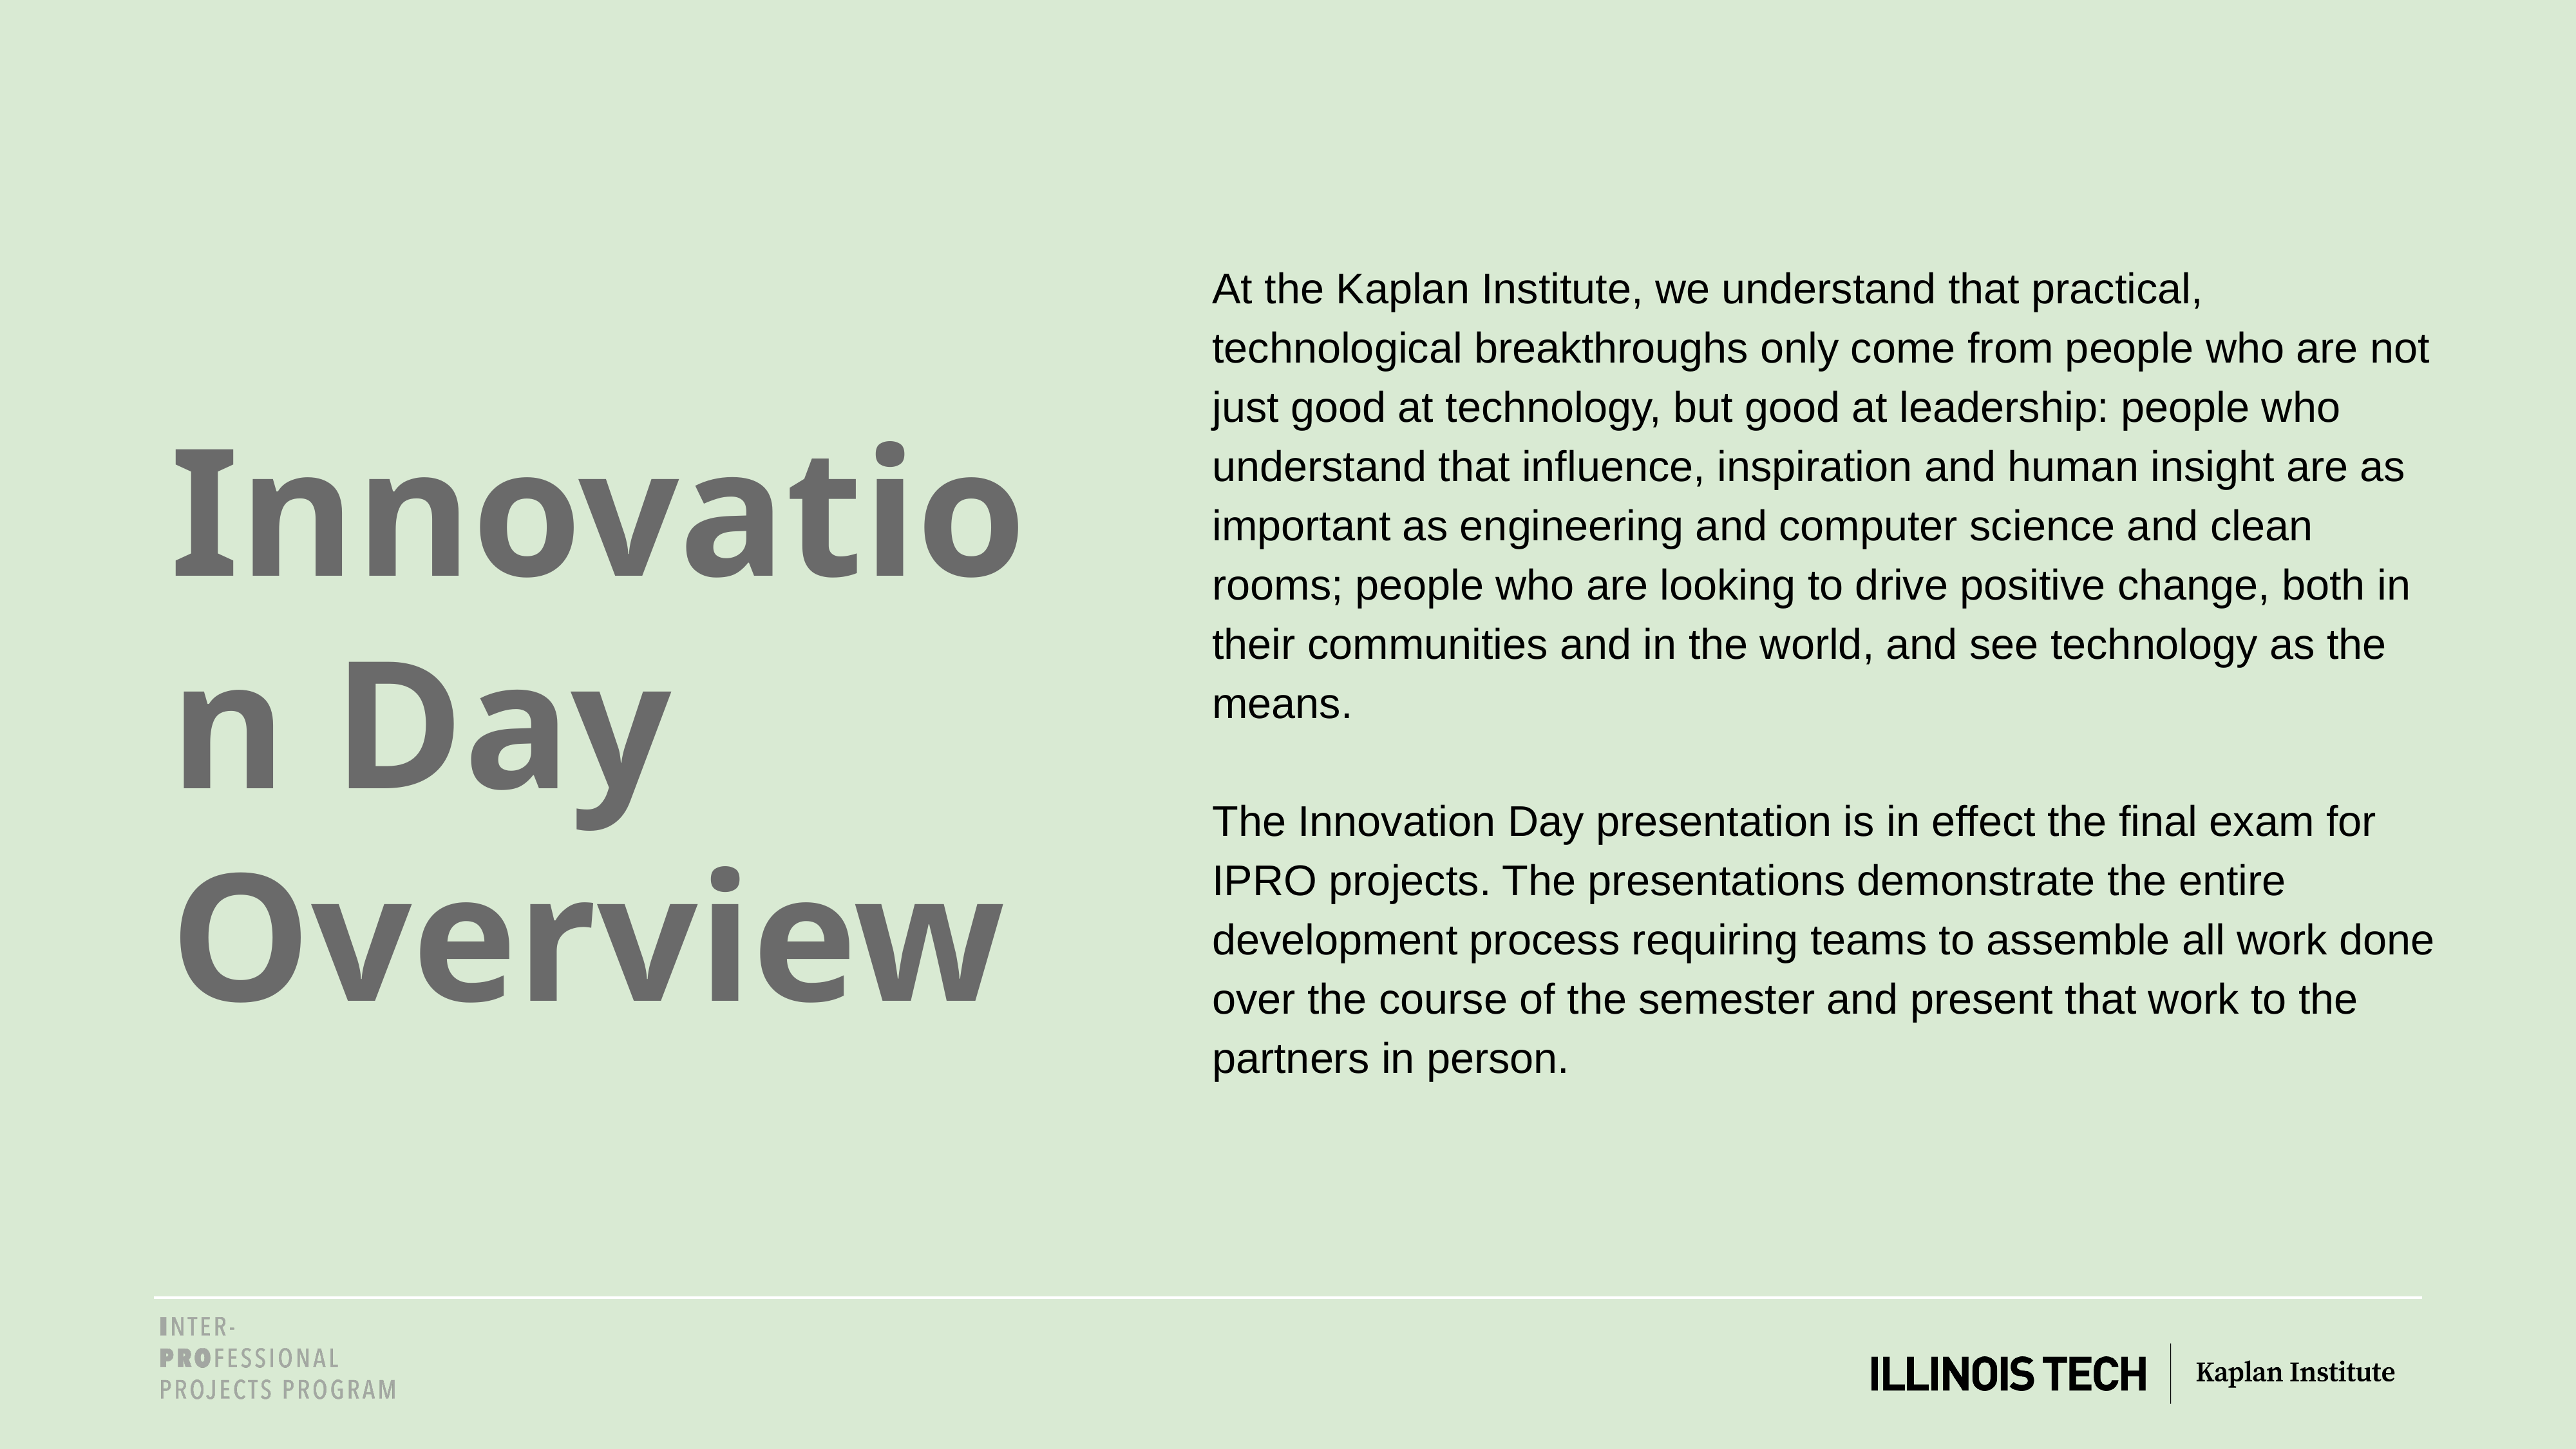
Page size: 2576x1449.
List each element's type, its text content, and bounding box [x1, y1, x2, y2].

picture [1849, 1326, 2420, 1417]
text_box Innovation Day Overview [165, 393, 1089, 1043]
text_box At the Kaplan Institute, we understand that practical, technological breakthroughs only come from people who are not just good at technology, but good at leadership: people who understand that influence, inspiration and human insight are as important as engineering and computer science and clean rooms; people who are looking to drive positive change, both in their communities and in the world, and see technology as the means. The Innovation Day presentation is in effect the final exam for IPRO projects. The presentations demonstrate the entire development process requiring teams to assemble all work done over the course of the semester and present that work to the partners in person. [1206, 247, 2453, 1147]
